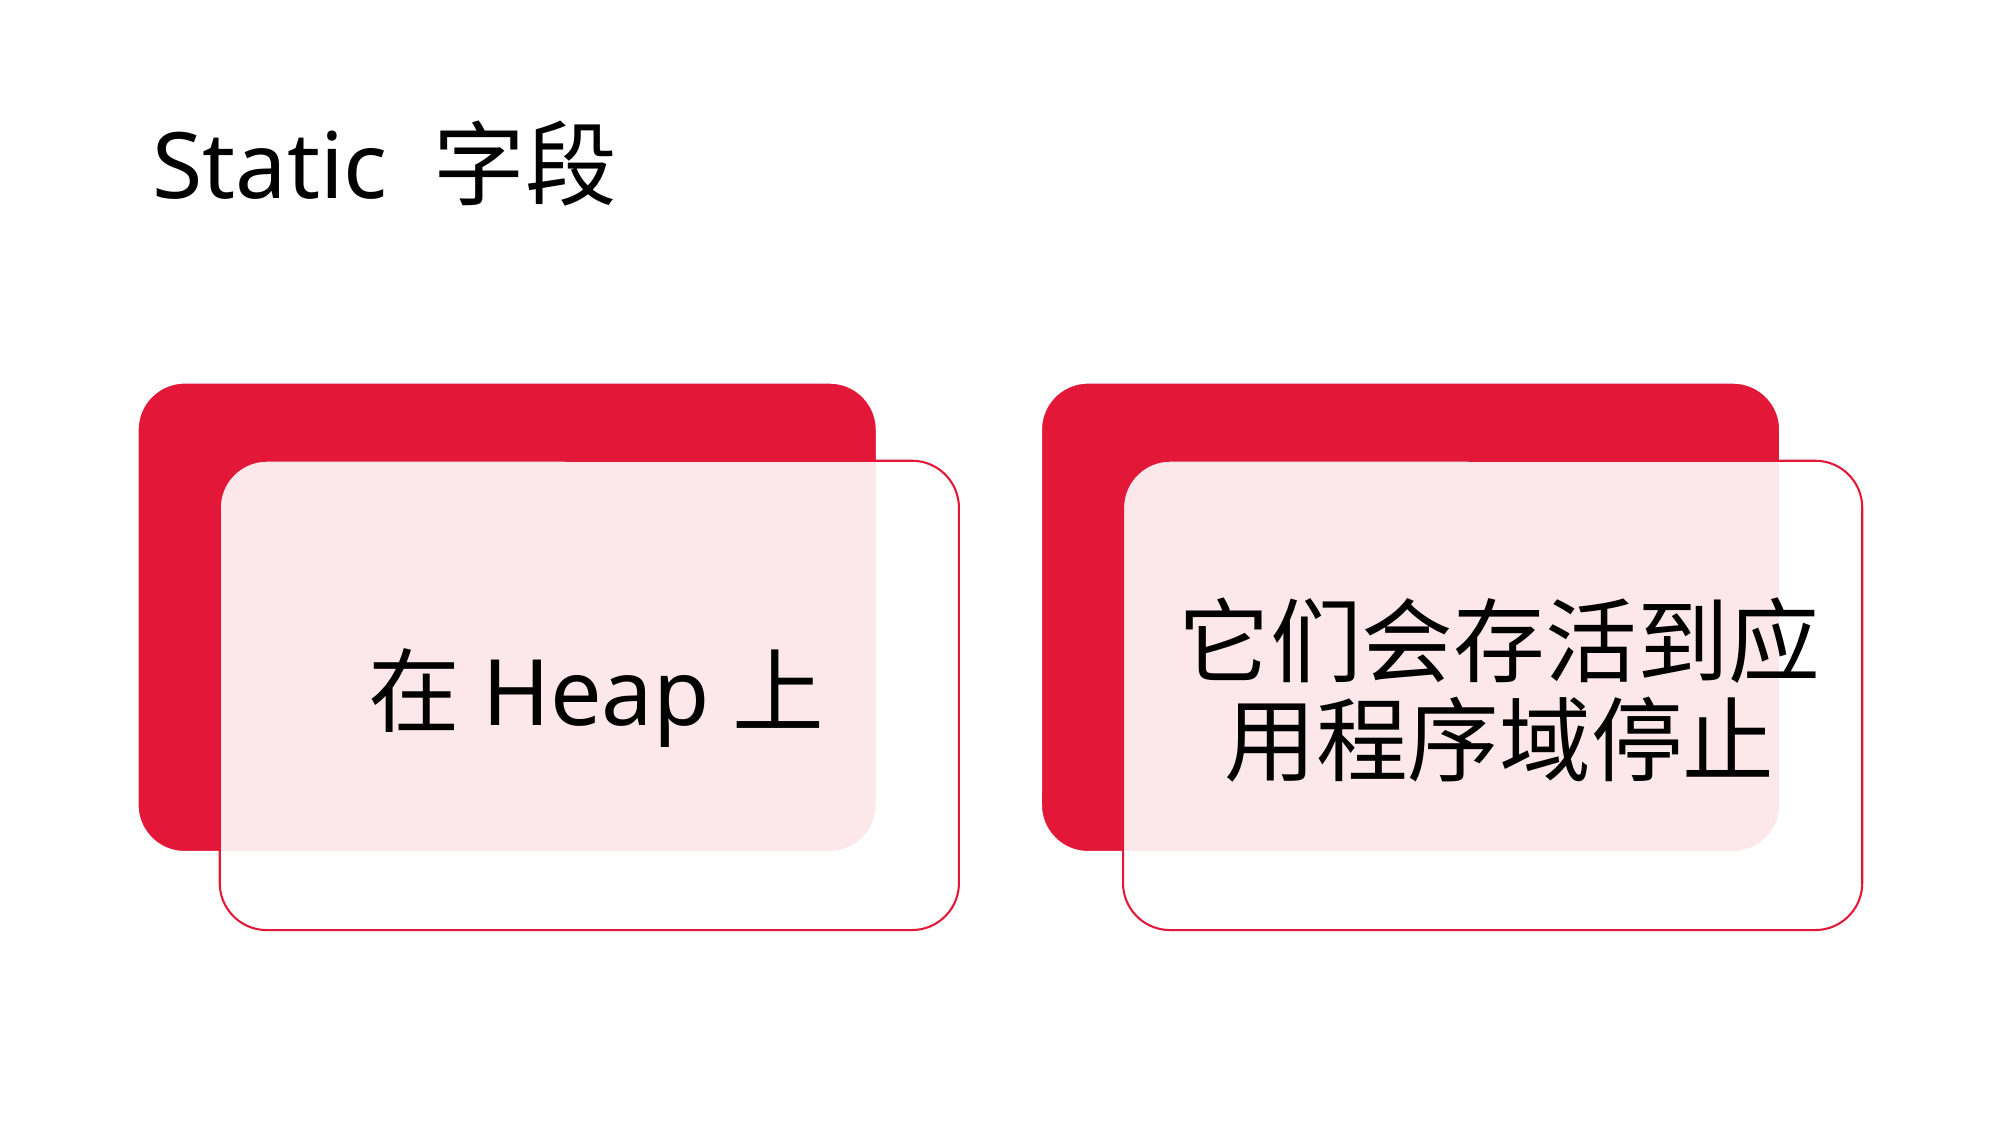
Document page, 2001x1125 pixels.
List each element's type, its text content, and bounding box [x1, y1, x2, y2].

title Static 字段 [137, 59, 1863, 278]
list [137, 299, 1863, 1014]
